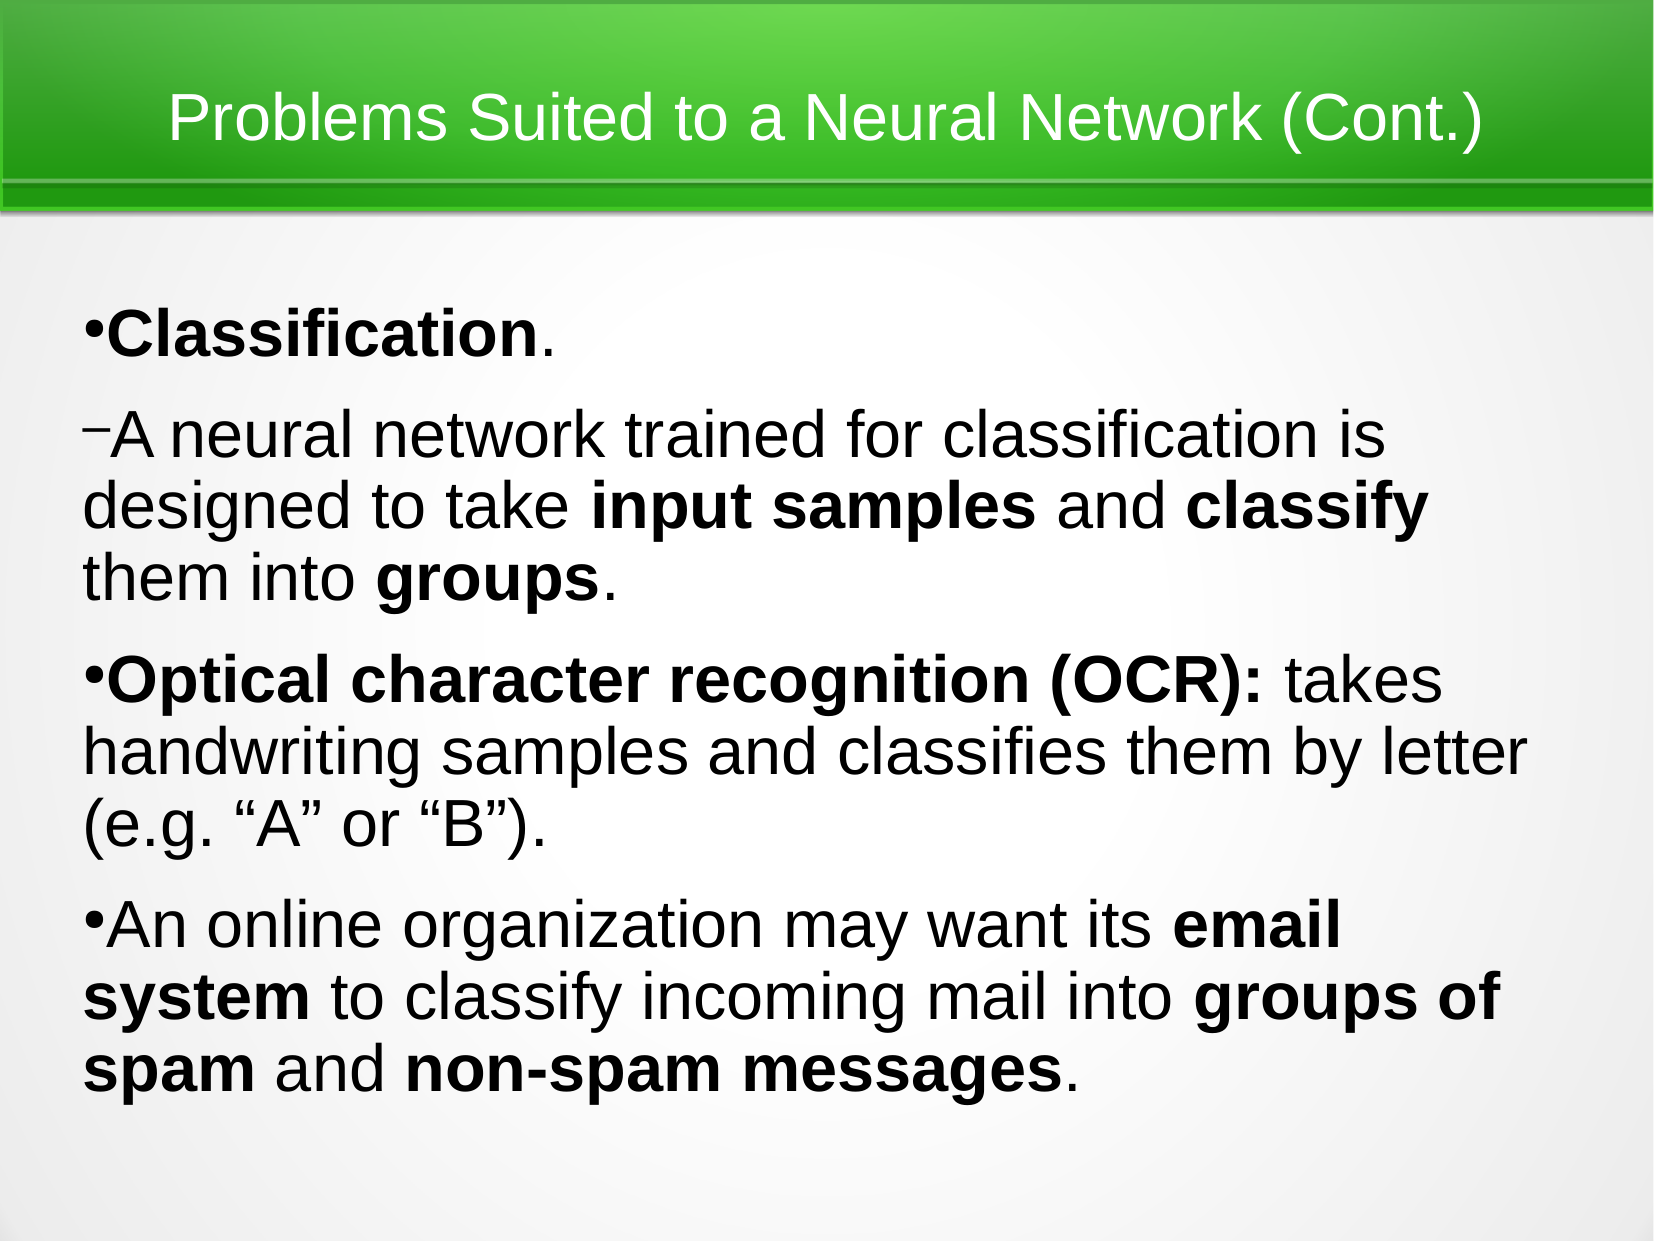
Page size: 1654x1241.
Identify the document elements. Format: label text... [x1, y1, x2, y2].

title Problems Suited to a Neural Network (Cont.) [82, 49, 1571, 179]
list Classification. A neural network trained for classification is designed to take input samples and classify them into groups. Optical character recognition (OCR): takes handwriting samples and classifies them by letter (e.g. “A” or “B”). An online organization may want its email system to classify incoming mail into groups of spam and non-spam messages. [82, 290, 1538, 1140]
picture [0, 0, 1654, 1241]
